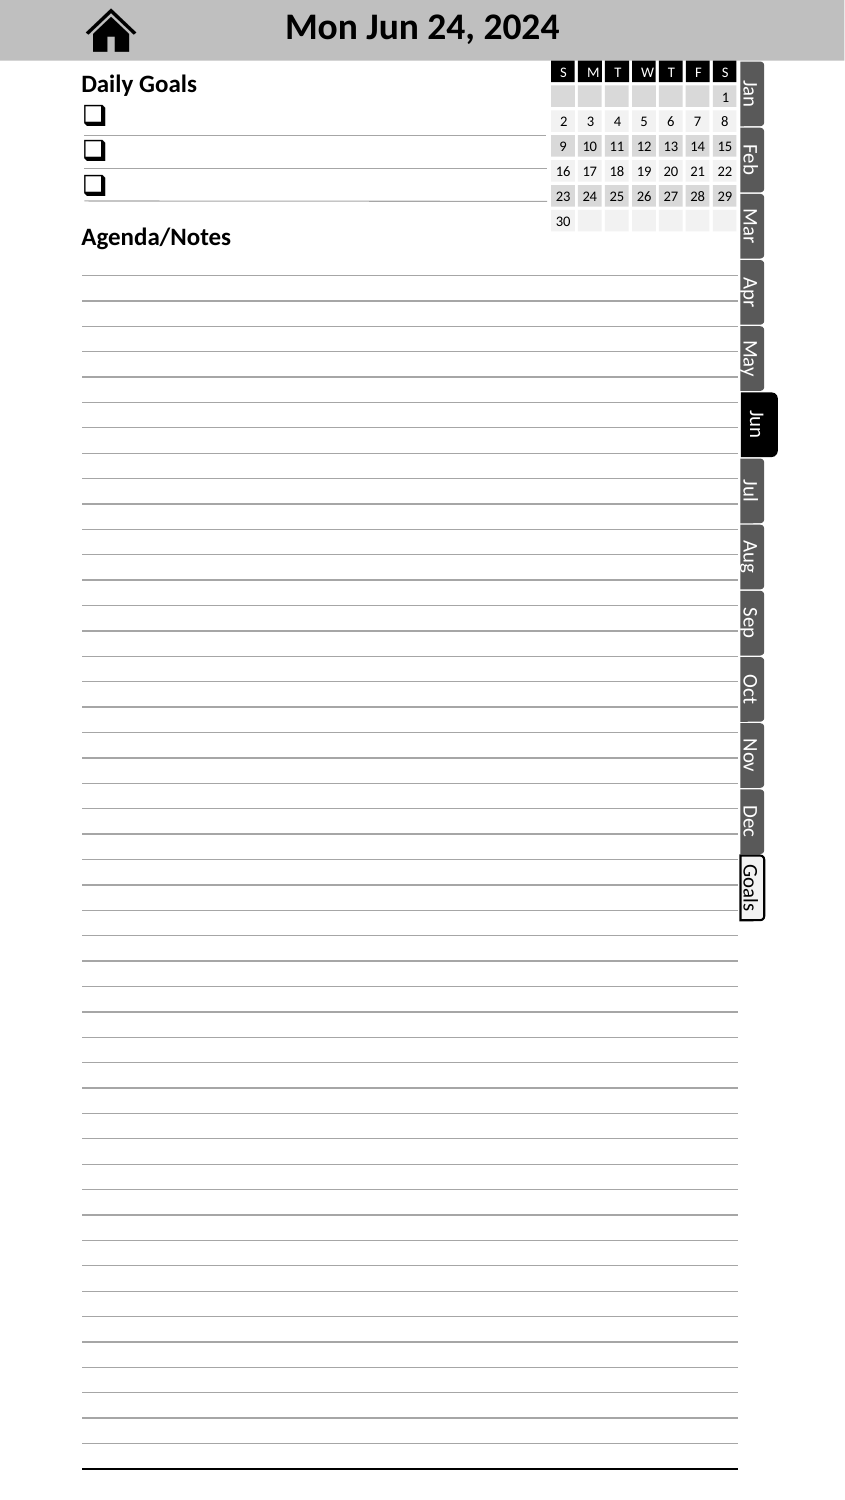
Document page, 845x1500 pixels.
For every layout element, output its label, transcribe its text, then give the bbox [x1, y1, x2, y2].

picture [82, 1, 140, 59]
list Mon Jun 24, 2024 [190, 0, 655, 61]
